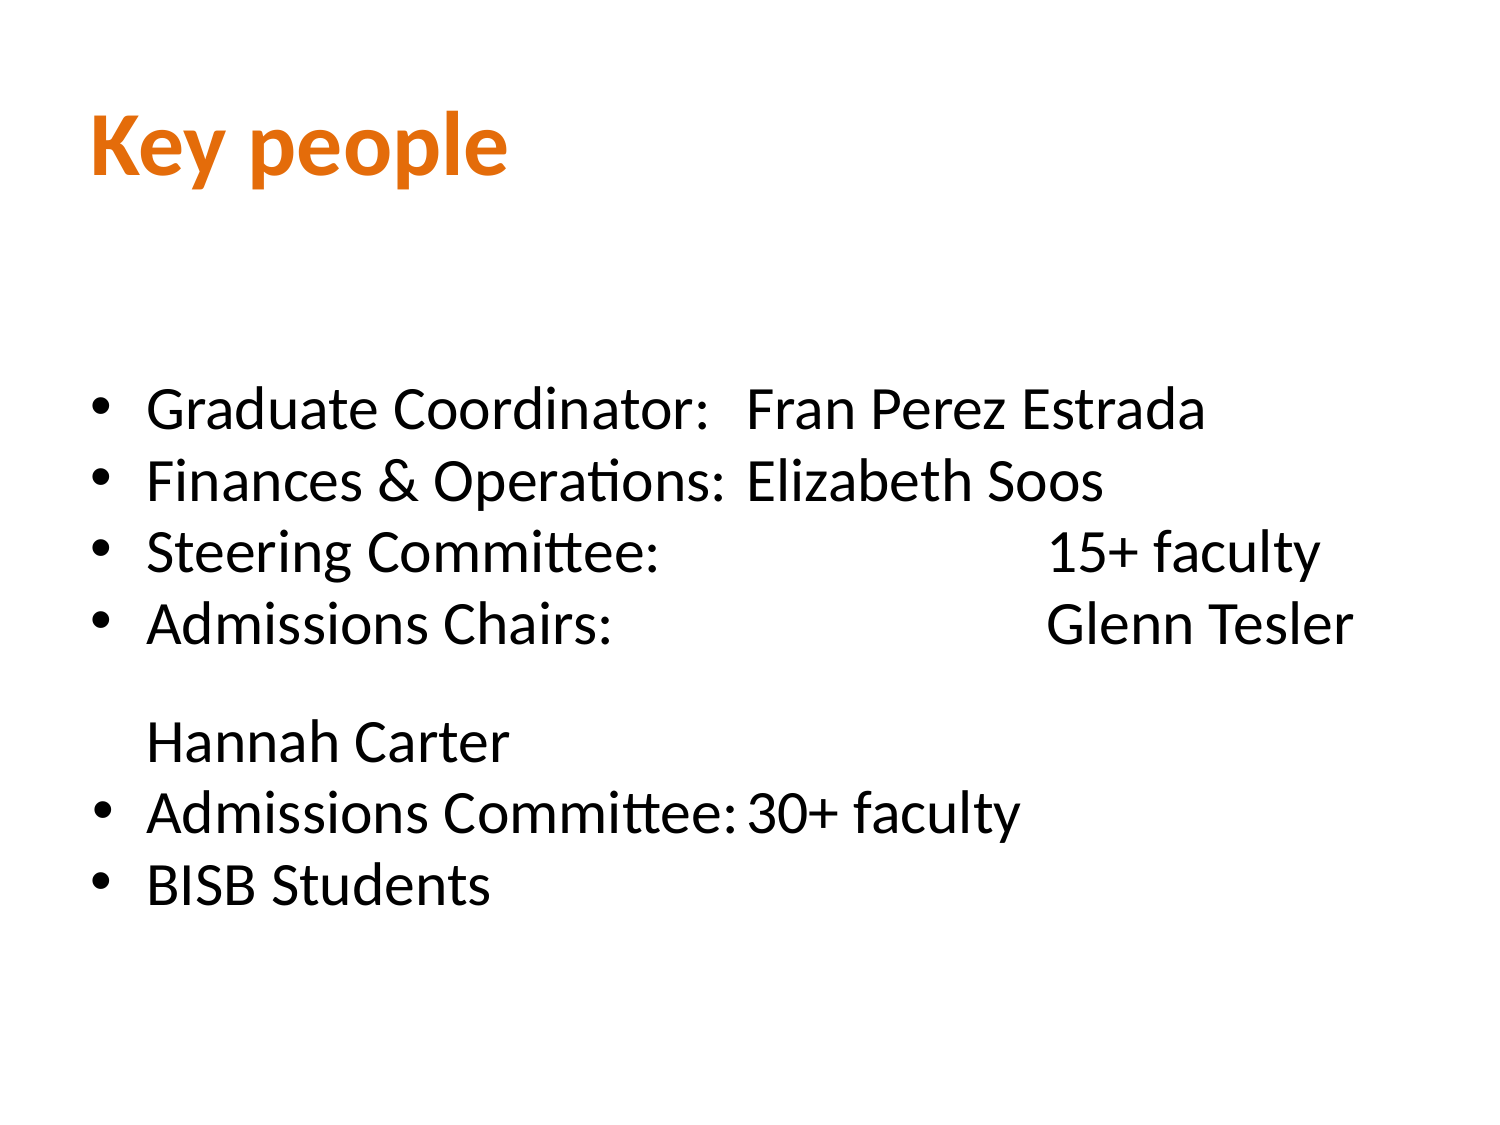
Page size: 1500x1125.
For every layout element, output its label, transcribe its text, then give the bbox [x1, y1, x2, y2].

title Key people [75, 45, 1425, 233]
list Graduate Coordinator: Fran Perez Estrada Finances & Operations: Elizabeth Soos Steering Committee: 15+ faculty Admissions Chairs: Glenn Tesler Hannah Carter Admissions Committee: 30+ faculty BISB Students [75, 288, 1500, 947]
